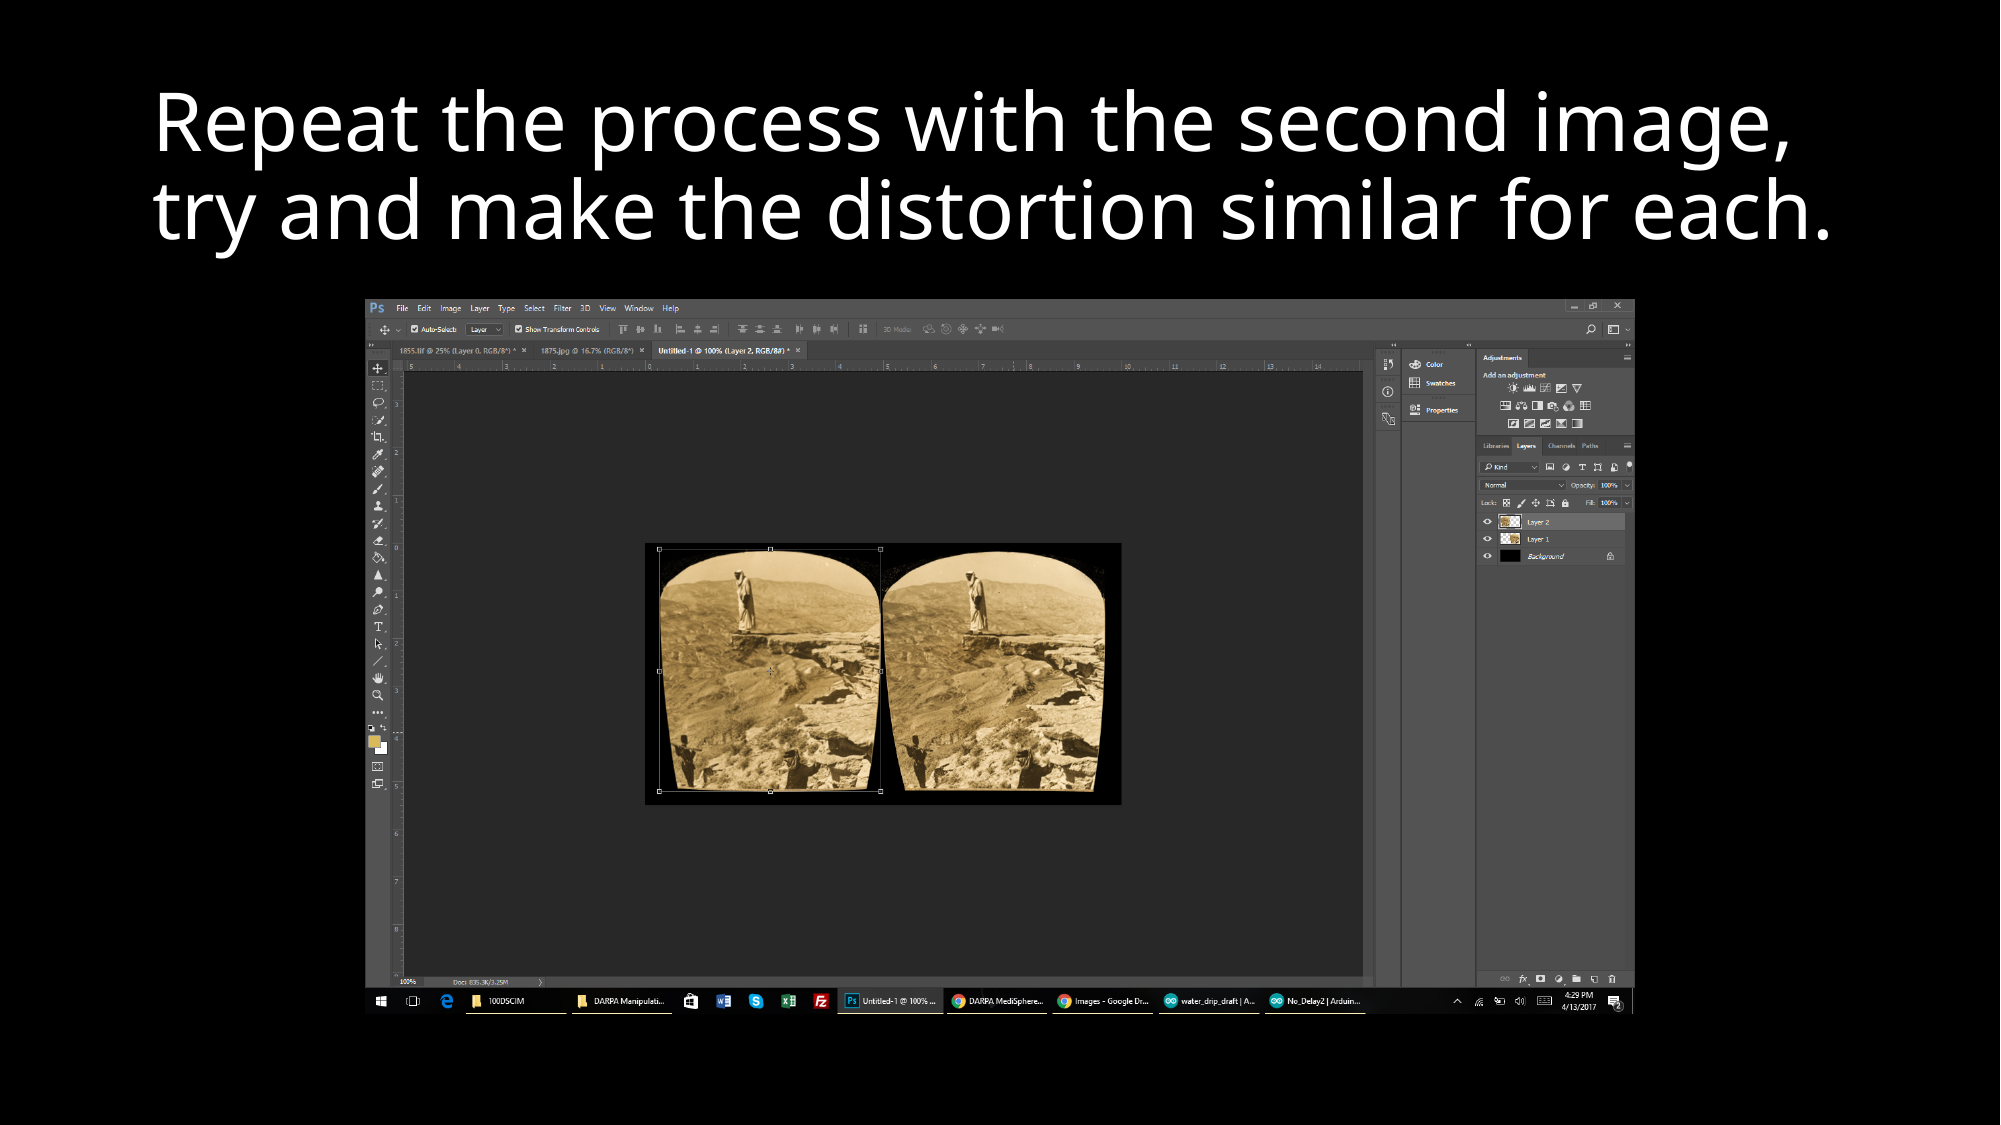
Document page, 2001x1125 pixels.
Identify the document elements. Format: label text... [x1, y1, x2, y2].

title Repeat the process with the second image, try and make the distortion similar for each. [137, 59, 1863, 278]
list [365, 299, 1635, 1014]
